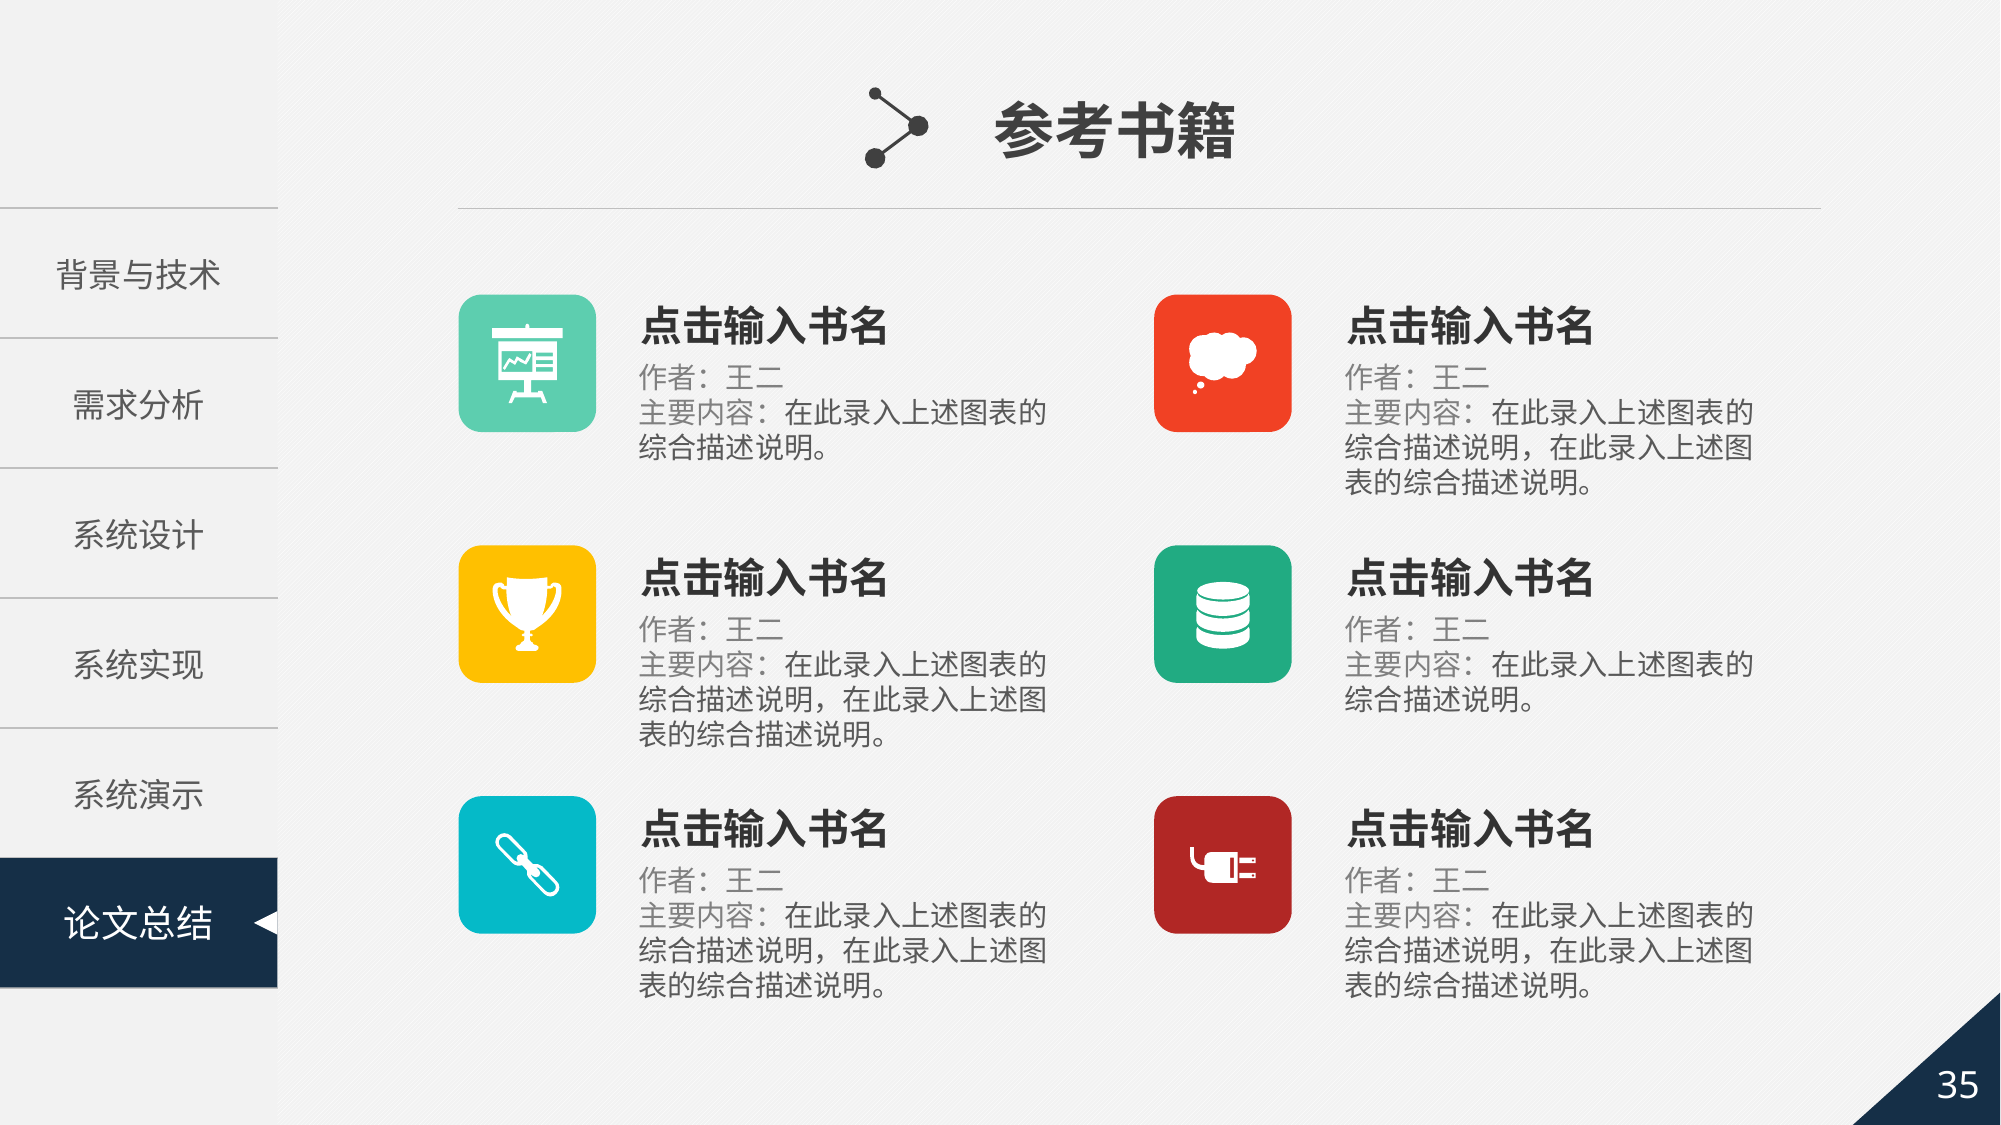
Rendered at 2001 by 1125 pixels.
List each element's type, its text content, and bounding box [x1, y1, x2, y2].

text_box 作者：王二 主要内容：在此录入上述图表的综合描述说明。 [1329, 603, 1776, 724]
text_box 作者：王二 主要内容：在此录入上述图表的综合描述说明，在此录入上述图表的综合描述说明。 [1329, 855, 1776, 1010]
text_box 作者：王二 主要内容：在此录入上述图表的综合描述说明。 [623, 352, 1070, 473]
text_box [458, 545, 597, 683]
text_box 参考书籍 [979, 84, 1254, 173]
text_box 点击输入书名 [625, 795, 906, 855]
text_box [1154, 796, 1292, 934]
text_box 作者：王二 主要内容：在此录入上述图表的综合描述说明，在此录入上述图表的综合描述说明。 [1329, 352, 1776, 508]
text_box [1154, 294, 1292, 433]
text_box 点击输入书名 [625, 292, 906, 352]
text_box 点击输入书名 [1332, 292, 1613, 352]
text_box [875, 93, 919, 159]
text_box 点击输入书名 [1332, 543, 1613, 603]
text_box 点击输入书名 [1332, 795, 1613, 855]
text_box 点击输入书名 [625, 543, 906, 603]
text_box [1154, 545, 1292, 683]
text_box 作者：王二 主要内容：在此录入上述图表的综合描述说明，在此录入上述图表的综合描述说明。 [623, 855, 1070, 1010]
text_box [458, 796, 597, 934]
text_box 作者：王二 主要内容：在此录入上述图表的综合描述说明，在此录入上述图表的综合描述说明。 [623, 603, 1070, 759]
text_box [458, 294, 597, 433]
